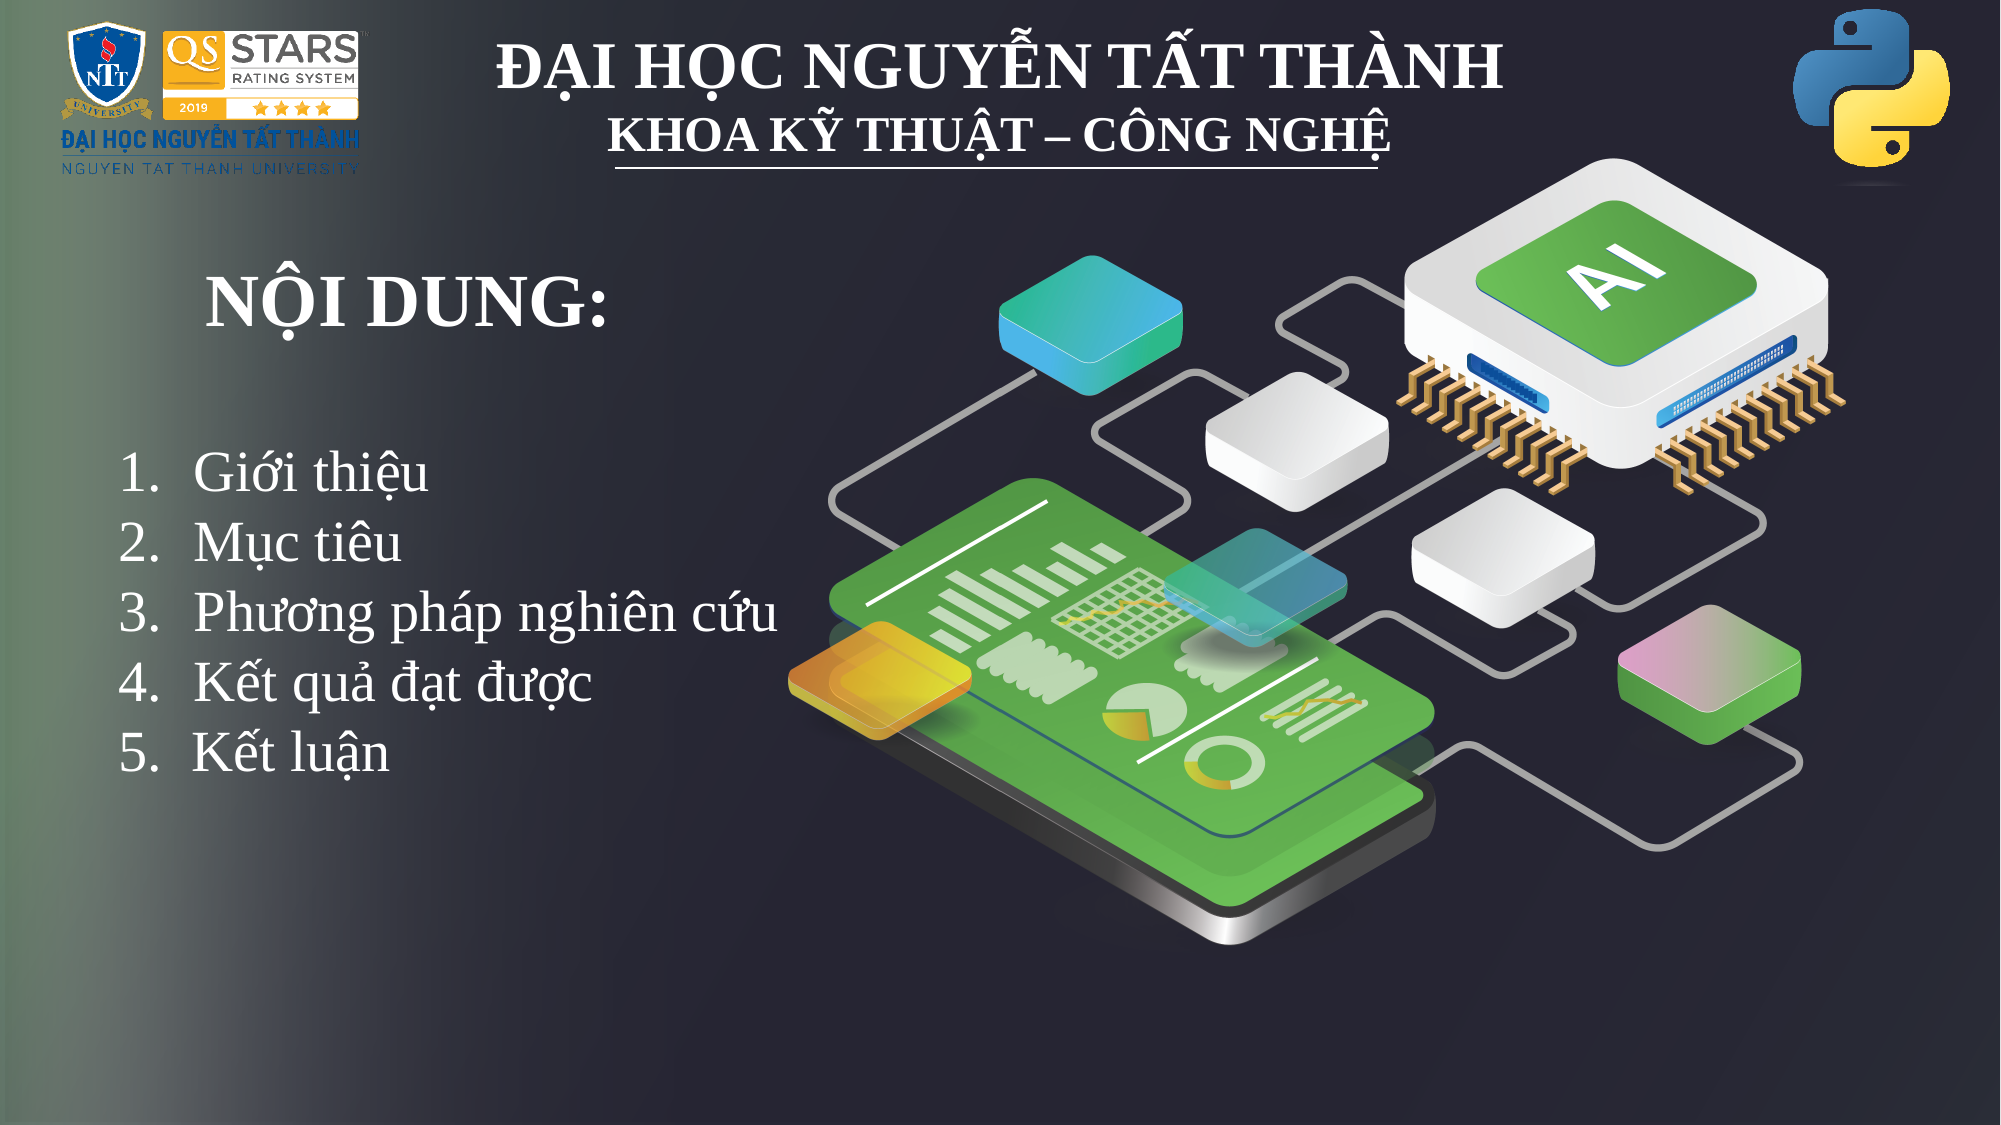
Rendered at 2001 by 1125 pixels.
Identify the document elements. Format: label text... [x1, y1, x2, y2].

text_box NỘI DUNG: [190, 243, 726, 349]
text_box Đại học Nguyễn Tất THành KHOA KỸ THUẬT – CÔNG NGHỆ [457, 31, 1542, 153]
text_box Giới thiệu Mục tiêu Phương pháp nghiên cứu Kết quả đạt được 5. Kết luận [103, 425, 1173, 791]
picture [0, 0, 2001, 1125]
